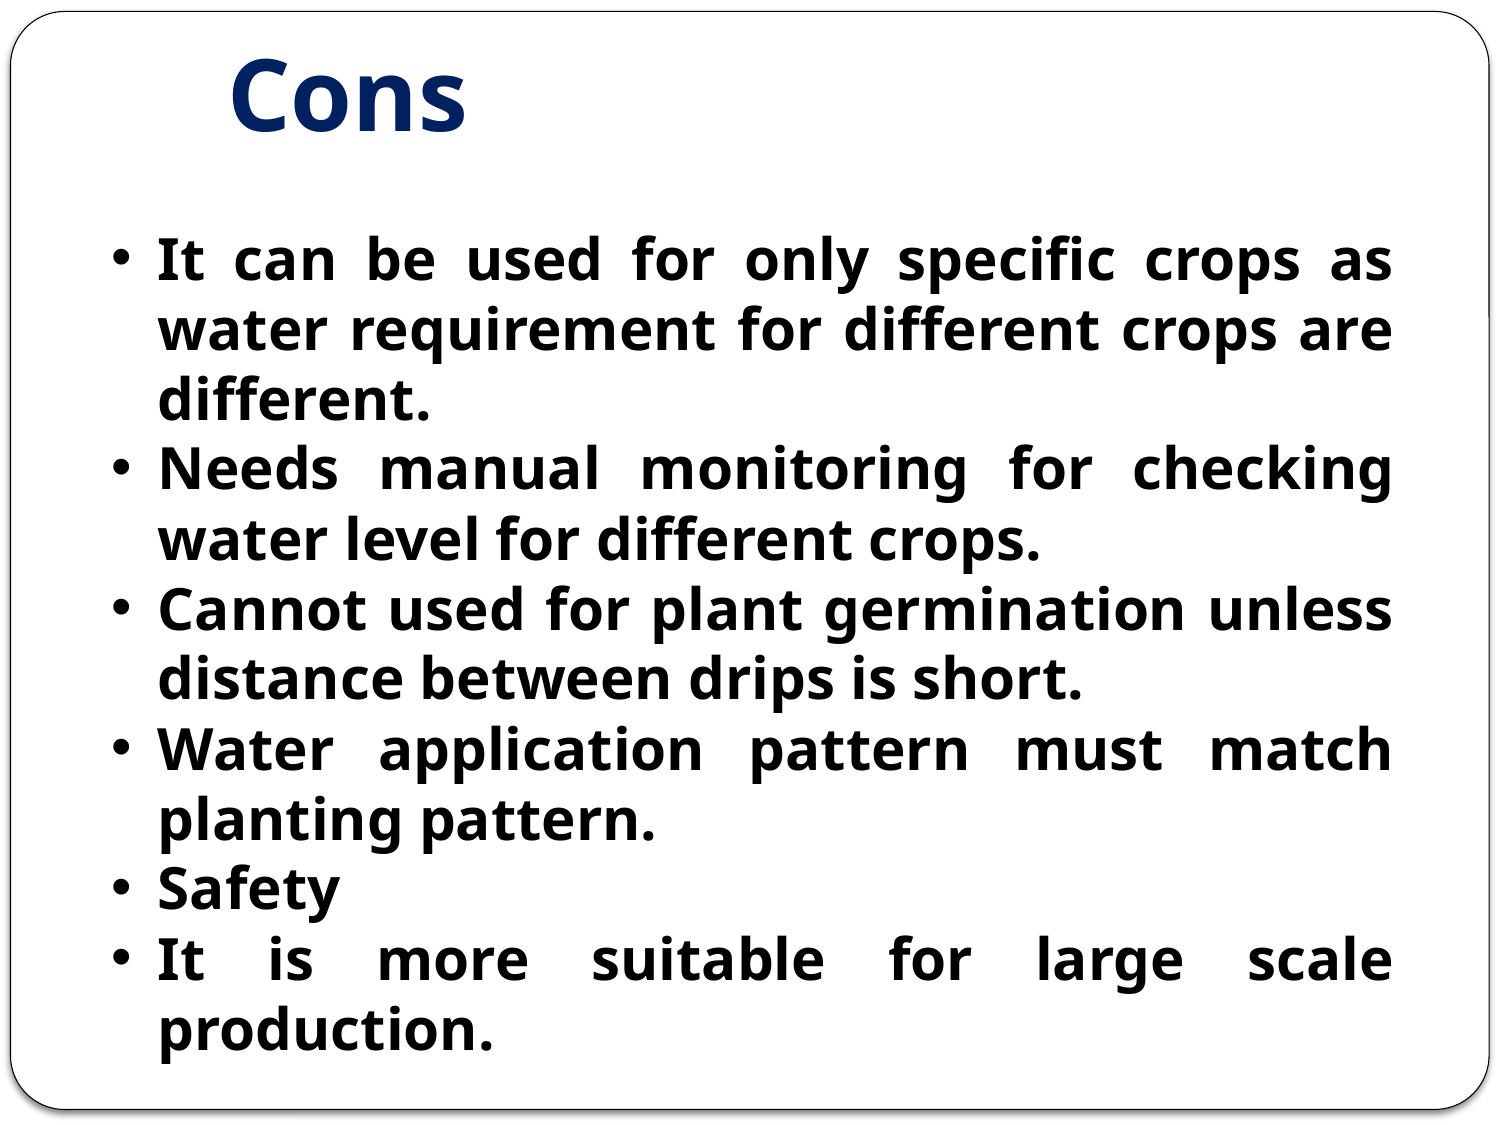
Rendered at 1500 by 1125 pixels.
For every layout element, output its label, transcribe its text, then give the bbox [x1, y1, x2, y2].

text_box Cons [212, 24, 513, 160]
text_box It can be used for only specific crops as water requirement for different crops are different. Needs manual monitoring for checking water level for different crops. Cannot used for plant germination unless distance between drips is short. Water application pattern must match planting pattern. Safety It is more suitable for large scale production. [96, 164, 1409, 1125]
